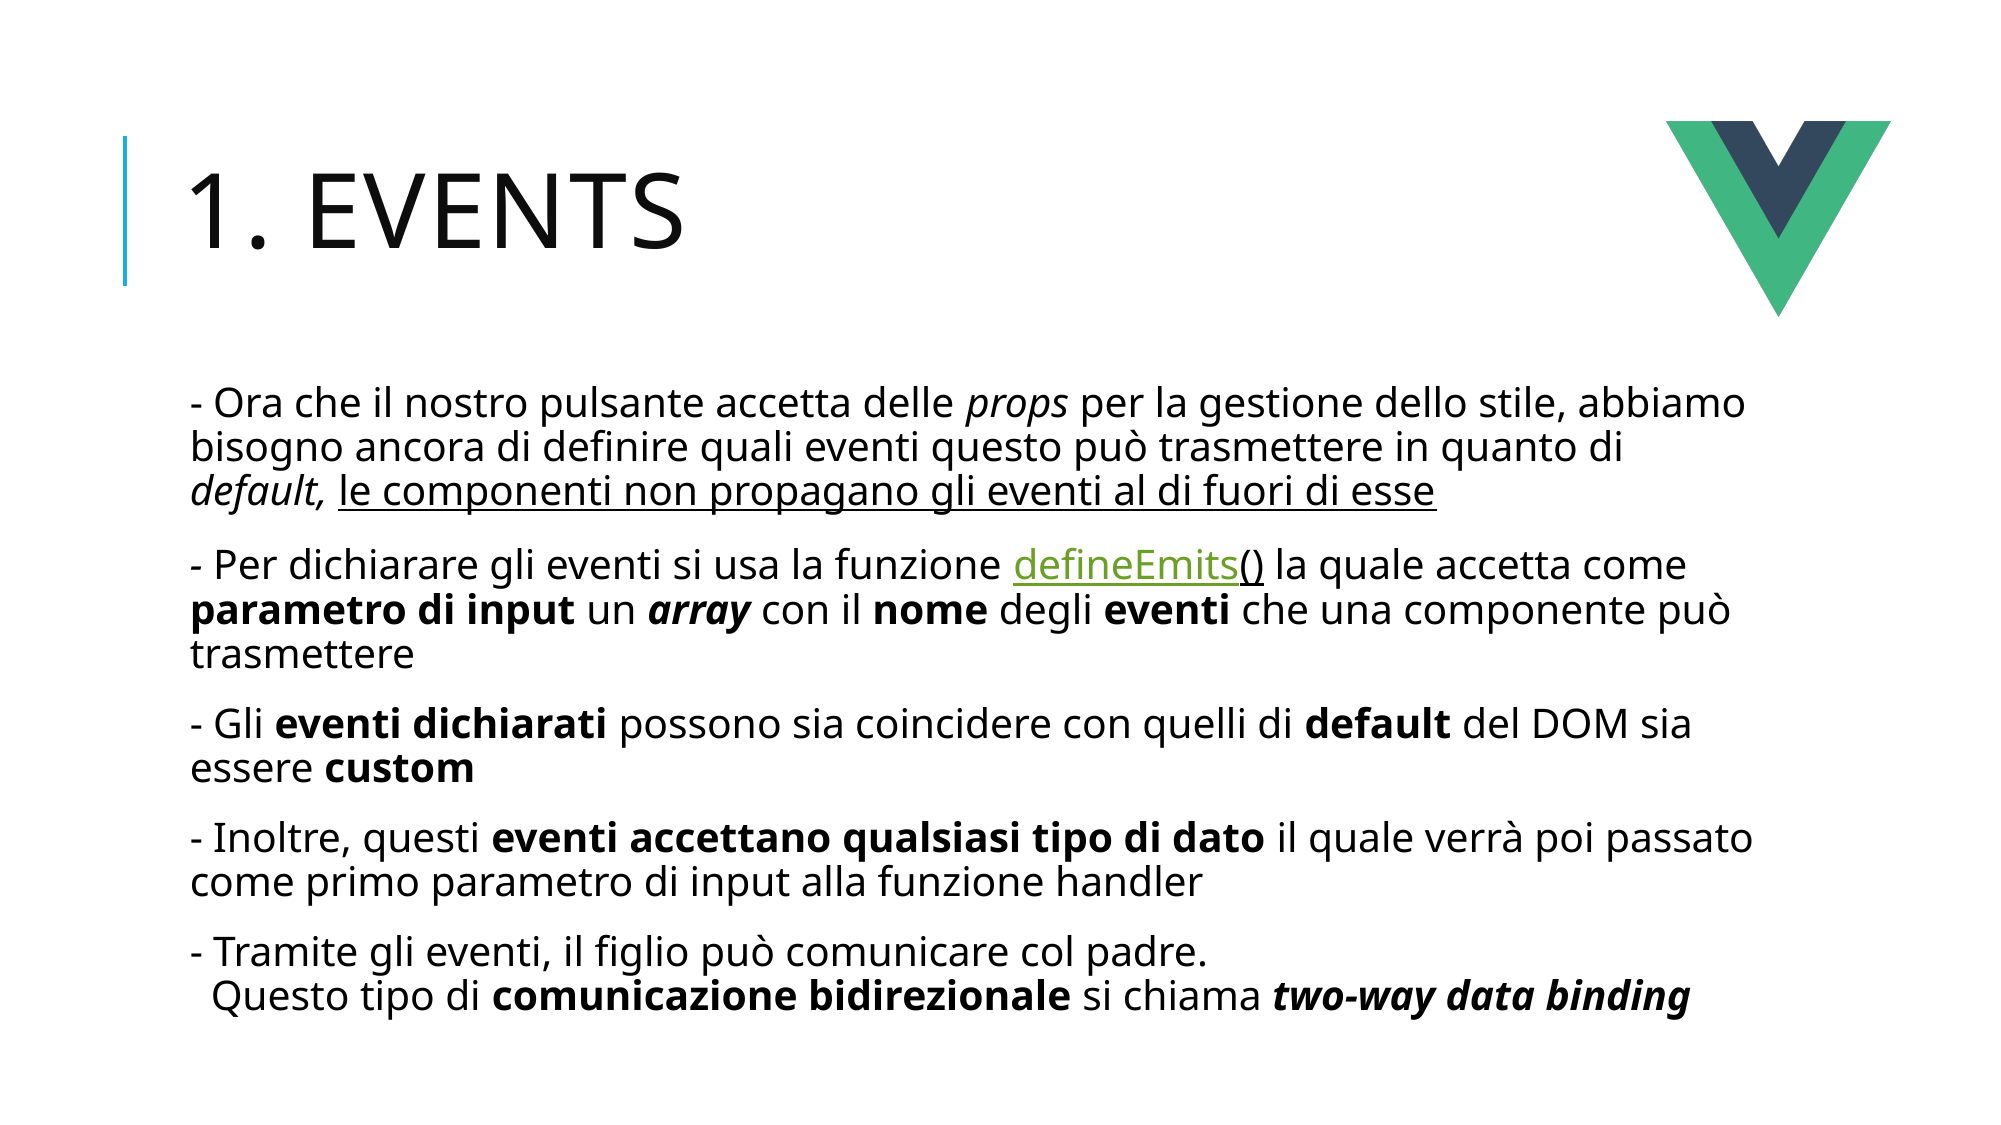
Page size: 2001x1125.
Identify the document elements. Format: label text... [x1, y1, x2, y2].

title 1. events [168, 96, 1763, 342]
picture [1666, 121, 1891, 317]
list - Ora che il nostro pulsante accetta delle props per la gestione dello stile, abbiamo bisogno ancora di definire quali eventi questo può trasmettere in quanto di default, le componenti non propagano gli eventi al di fuori di esse - Per dichiarare gli eventi si usa la funzione defineEmits() la quale accetta come parametro di input un array con il nome degli eventi che una componente può trasmettere - Gli eventi dichiarati possono sia coincidere con quelli di default del DOM sia essere custom - Inoltre, questi eventi accettano qualsiasi tipo di dato il quale verrà poi passato come primo parametro di input alla funzione handler - Tramite gli eventi, il figlio può comunicare col padre. Questo tipo di comunicazione bidirezionale si chiama two-way data binding [168, 375, 1763, 1035]
